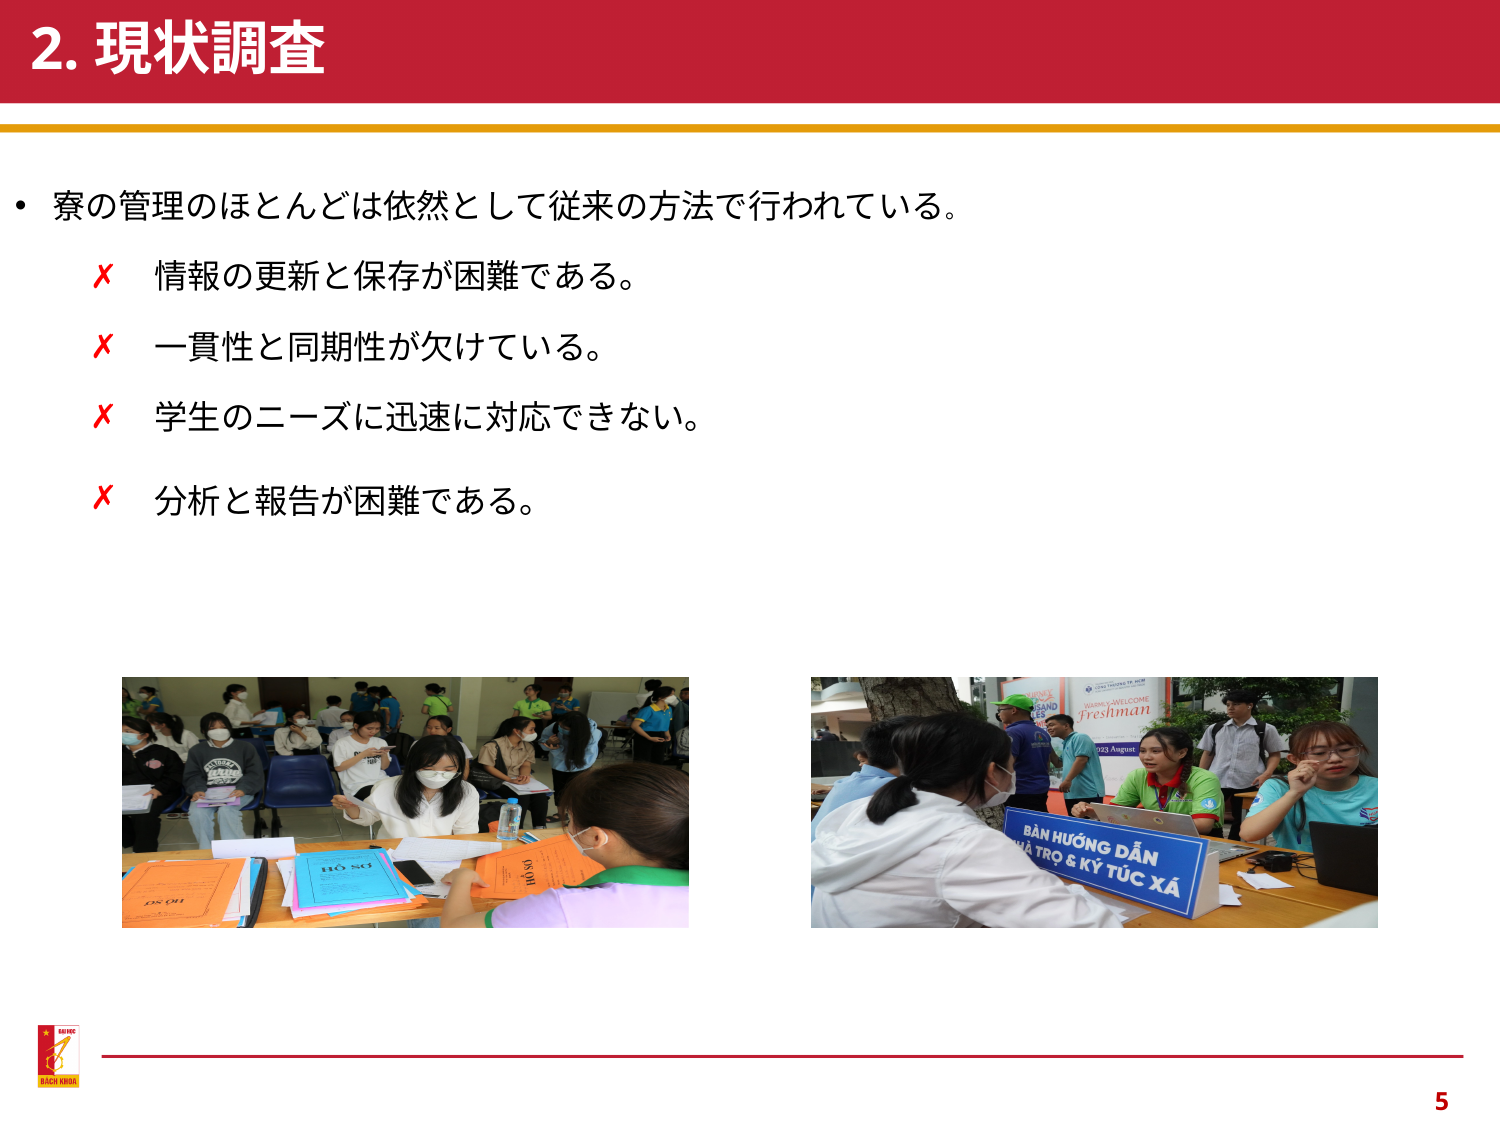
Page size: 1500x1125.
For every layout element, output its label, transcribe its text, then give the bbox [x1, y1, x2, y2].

picture [0, 1000, 1500, 1125]
picture [811, 677, 1378, 928]
picture [122, 677, 689, 928]
picture [0, 0, 1500, 157]
list 寮の管理のほとんどは依然として従来の方法で行われている。 情報の更新と保存が困難である。 一貫性と同期性が欠けている。 学生のニーズに迅速に対応できない。 分析と報告が困難である。 [0, 157, 1500, 1000]
slide_number 5 [1126, 1078, 1464, 1125]
title 2.現状調査 [15, 11, 1439, 86]
